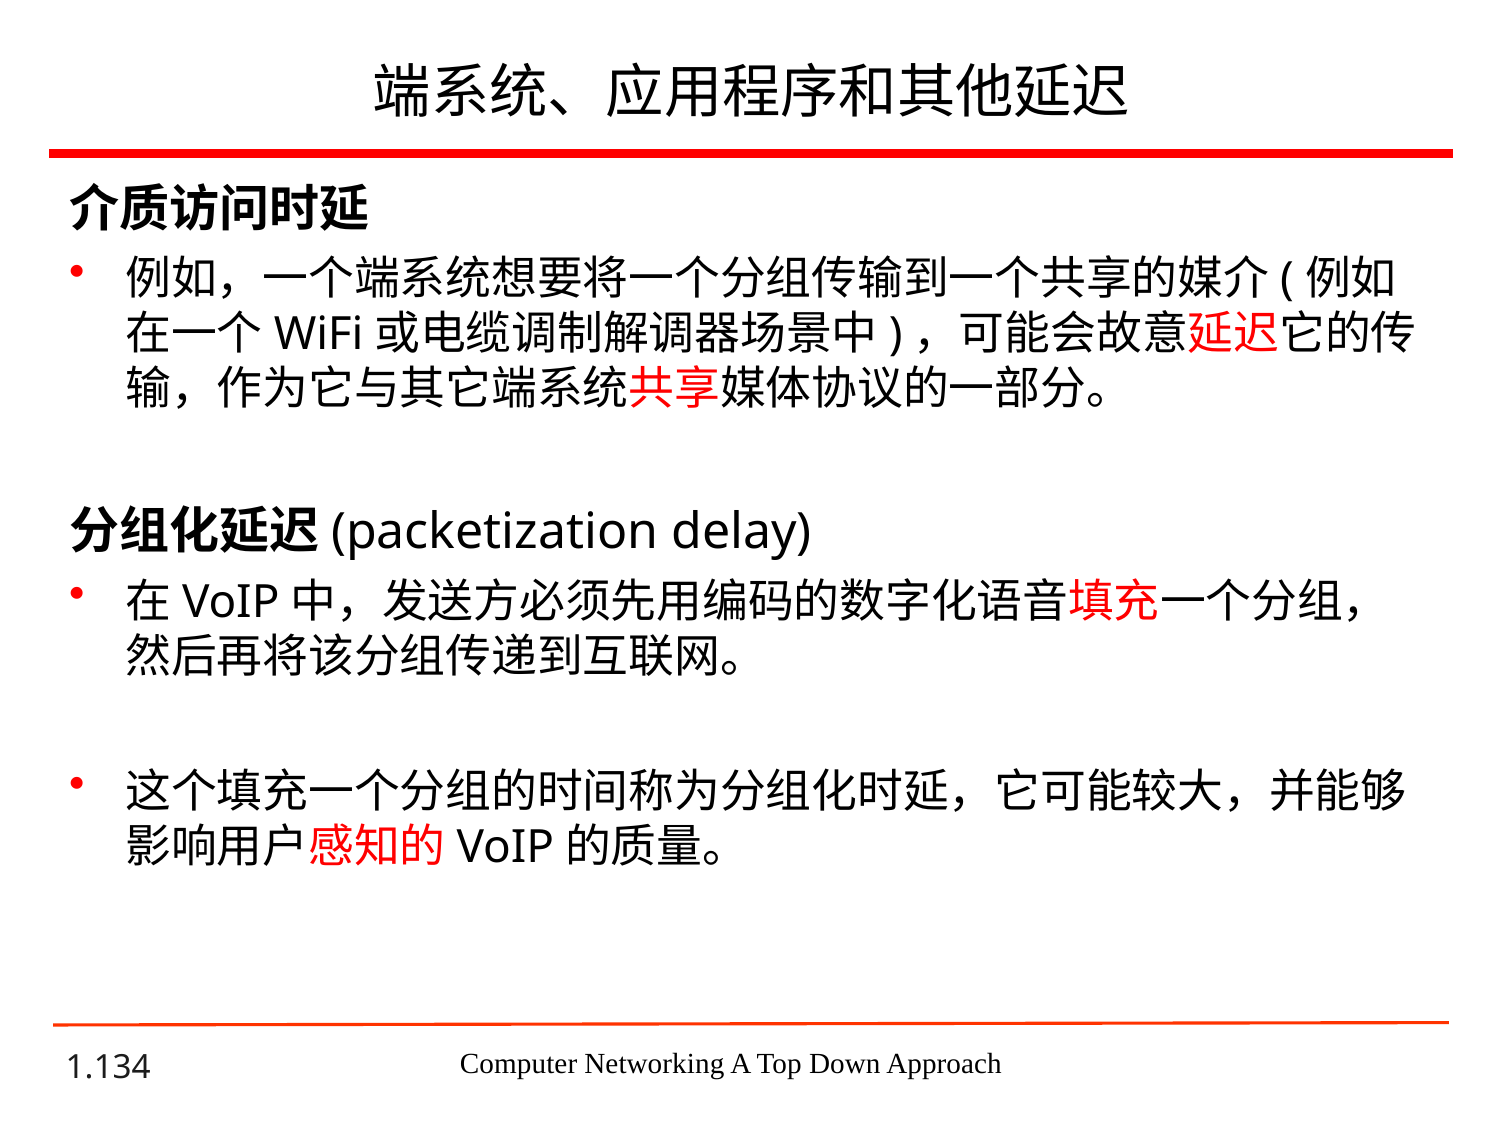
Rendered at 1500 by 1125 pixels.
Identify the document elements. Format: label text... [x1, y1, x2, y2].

list 介质访问时延 例如，一个端系统想要将一个分组传输到一个共享的媒介(例如在一个WiFi或电缆调制解调器场景中)，可能会故意延迟它的传输，作为它与其它端系统共享媒体协议的一部分。 分组化延迟(packetization delay) 在VoIP中，发送方必须先用编码的数字化语音填充一个分组，然后再将该分组传递到互联网。 这个填充一个分组的时间称为分组化时延，它可能较大，并能够影响用户感知的VoIP的质量。 [53, 168, 1447, 1014]
title 端系统、应用程序和其他延迟 [51, 33, 1452, 146]
